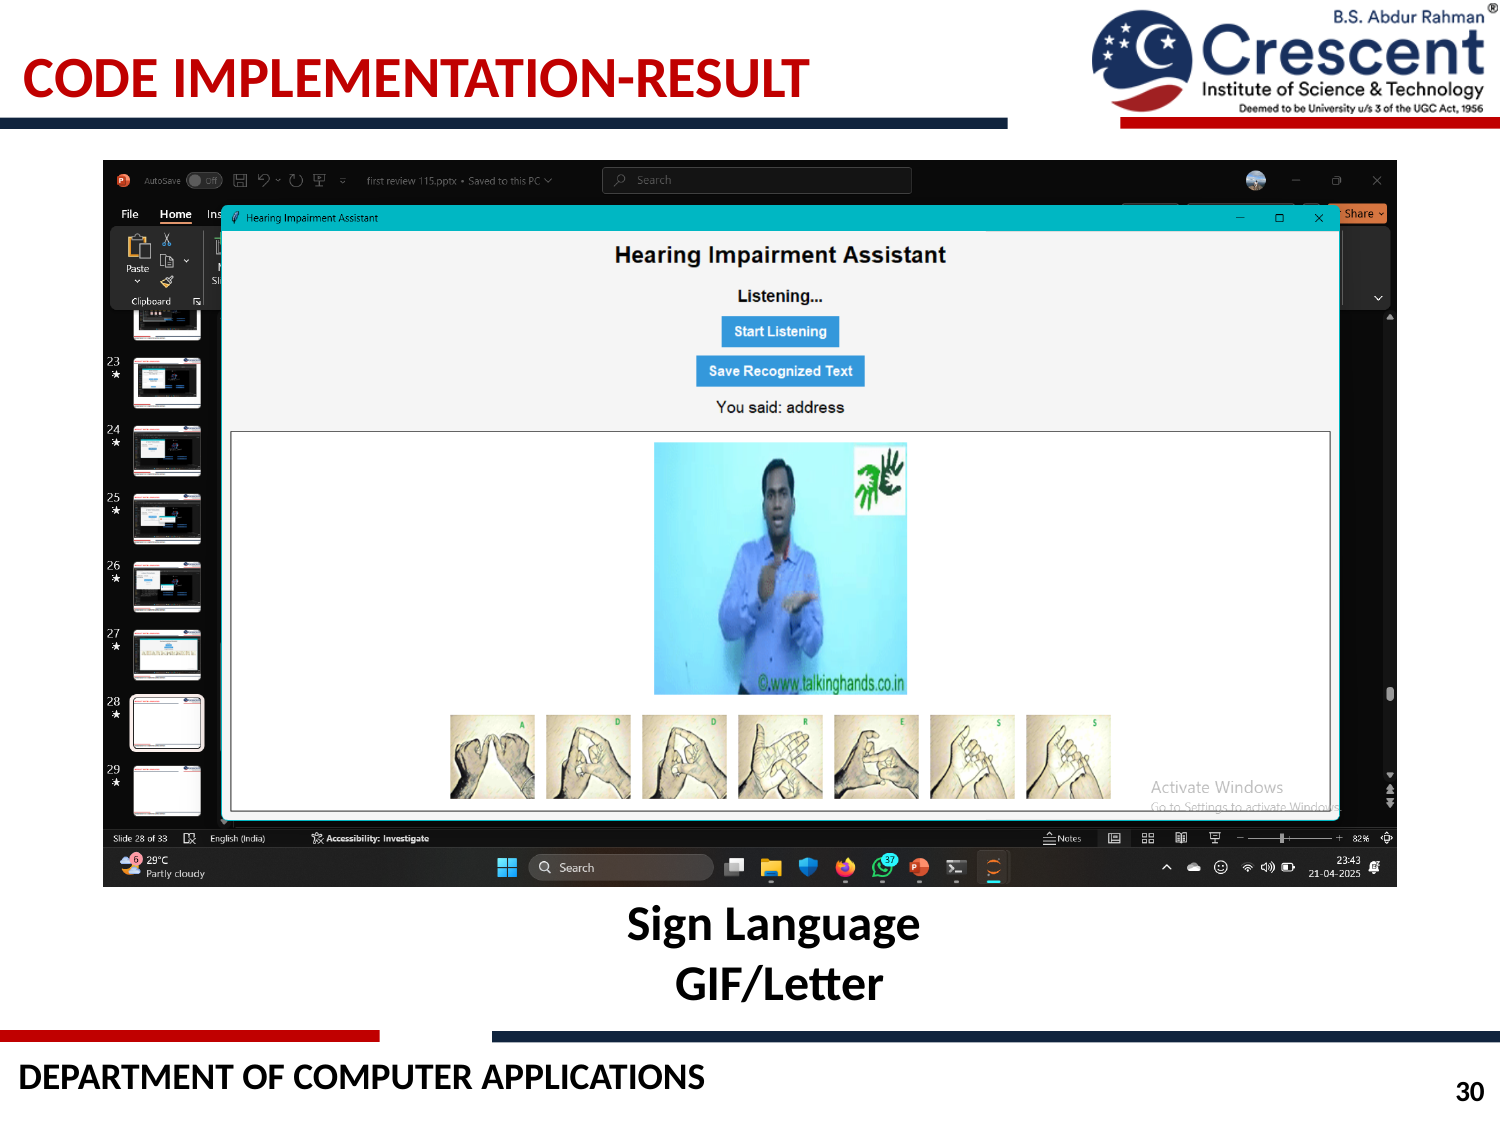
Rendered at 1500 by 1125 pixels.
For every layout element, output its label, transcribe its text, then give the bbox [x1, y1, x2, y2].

text_box Sign Language GIF/Letter [555, 896, 1004, 1018]
slide_number 30 [1149, 1059, 1500, 1120]
picture [1092, 2, 1498, 114]
text_box [490, 1029, 1500, 1044]
text_box [1118, 120, 1500, 131]
picture [103, 159, 1397, 888]
text_box [0, 116, 1010, 131]
text_box CODE IMPLEMENTATION-RESULT [8, 31, 826, 117]
text_box DEPARTMENT OF COMPUTER APPLICATIONS [3, 1044, 722, 1105]
text_box [0, 1028, 382, 1044]
